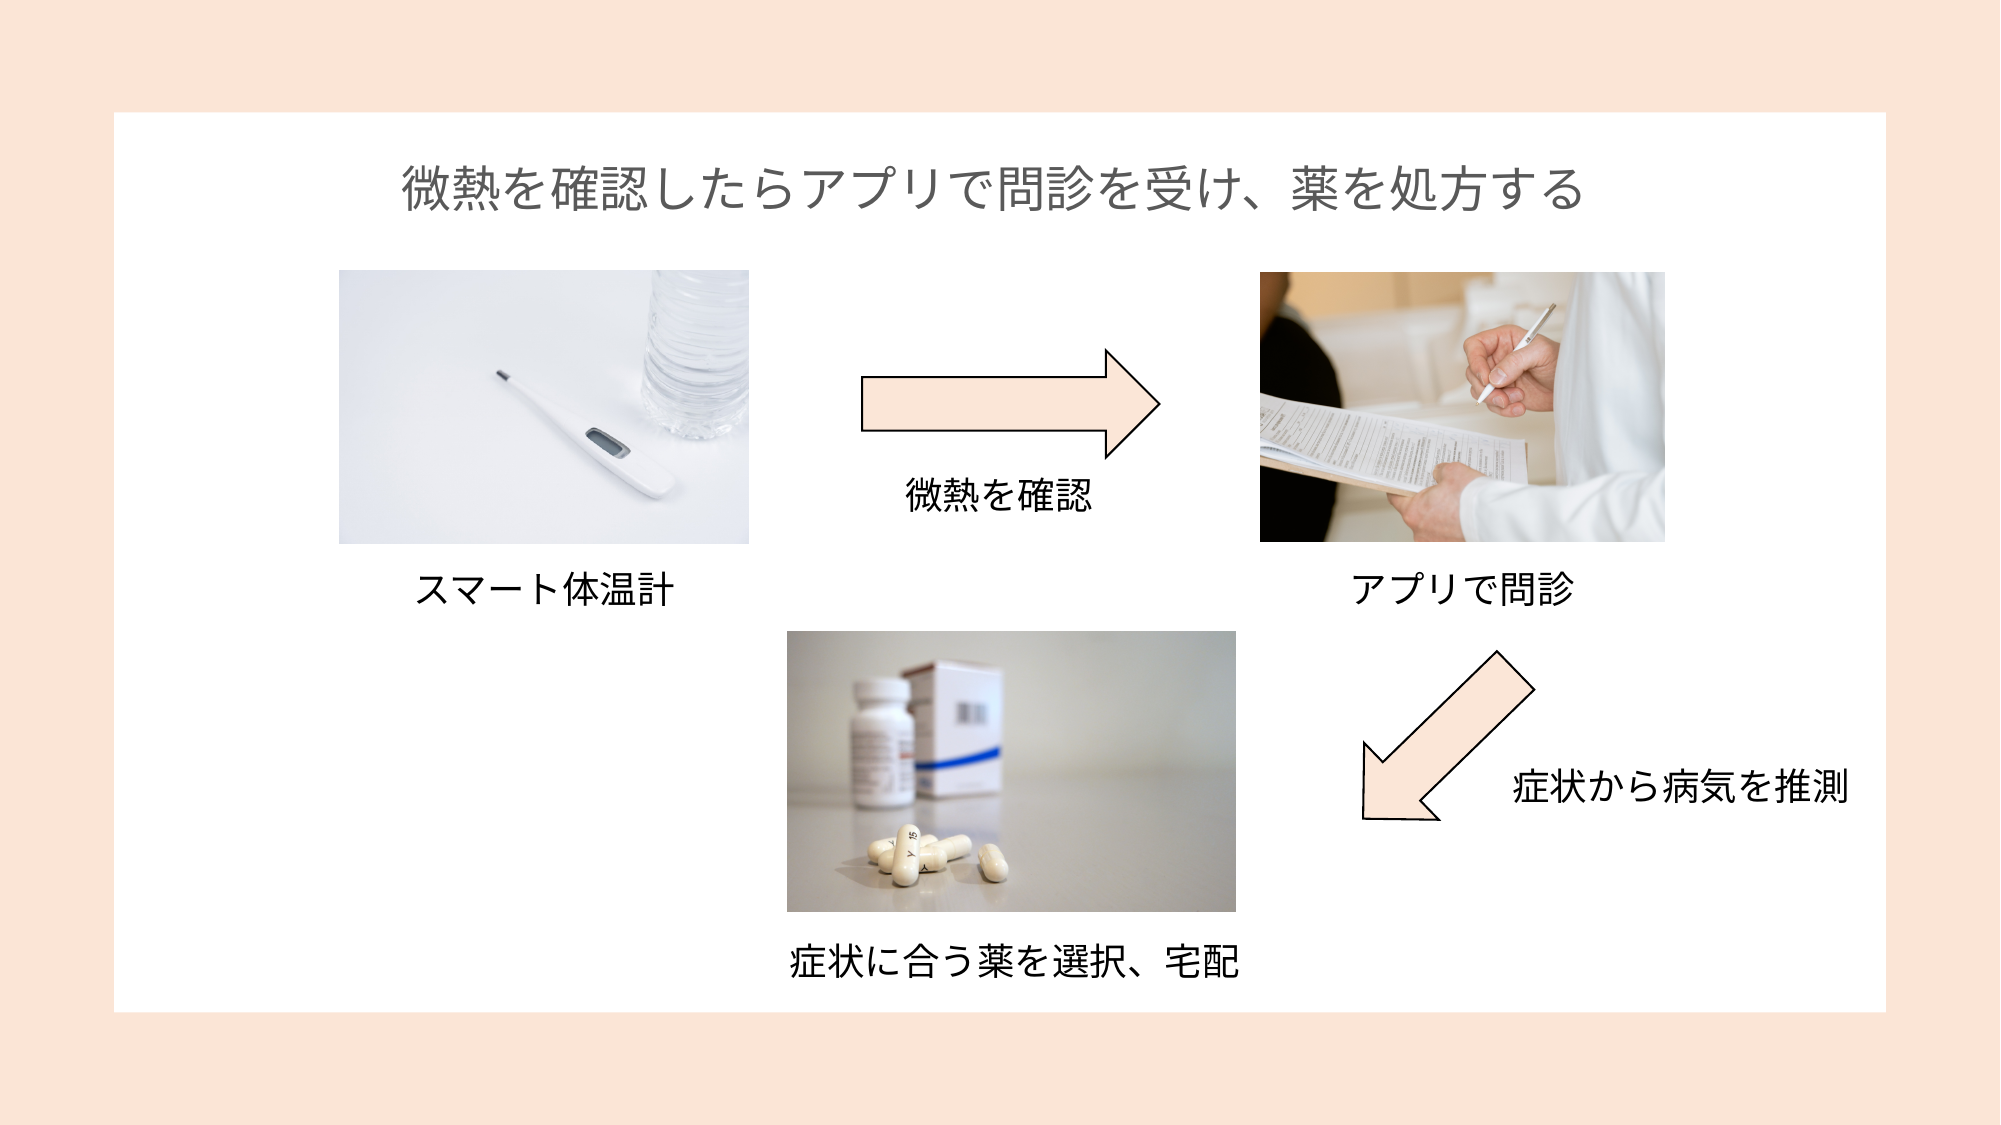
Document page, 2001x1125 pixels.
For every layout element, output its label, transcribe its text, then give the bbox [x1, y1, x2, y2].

text_box アプリで問診 [1334, 558, 1590, 619]
text_box [1362, 649, 1536, 821]
text_box [861, 347, 1161, 460]
text_box [113, 111, 1887, 1013]
picture [787, 631, 1236, 912]
text_box 微熱を確認 [890, 464, 1108, 525]
title [265, 123, 1735, 270]
picture [1260, 272, 1665, 542]
text_box 微熱を確認したらアプリで問診を受け、薬を処方する [350, 118, 1650, 226]
text_box スマート体温計 [398, 558, 690, 619]
text_box [0, 0, 2000, 1125]
text_box 症状に合う薬を選択、宅配 [775, 930, 1255, 990]
picture [339, 270, 749, 544]
text_box 症状から病気を推測 [1497, 755, 1865, 816]
